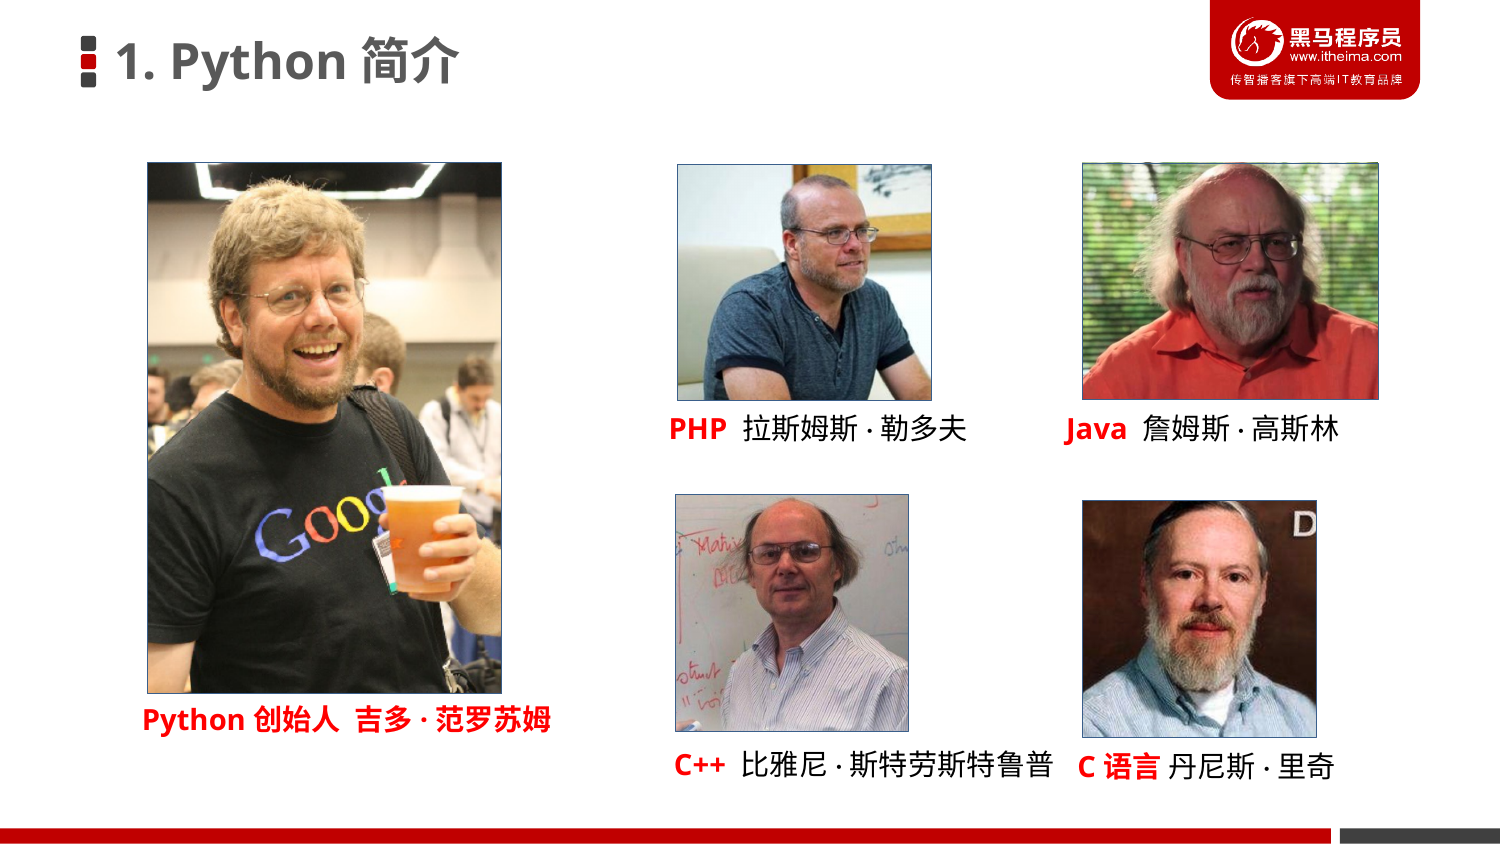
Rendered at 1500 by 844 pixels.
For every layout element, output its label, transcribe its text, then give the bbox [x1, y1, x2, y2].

picture [676, 163, 931, 401]
text_box Java 詹姆斯·高斯林 [1051, 402, 1355, 453]
text_box C++ 比雅尼·斯特劳斯特鲁普 [659, 739, 1070, 789]
picture [1082, 162, 1379, 400]
picture [1082, 500, 1317, 737]
text_box PHP 拉斯姆斯·勒多夫 [653, 403, 983, 453]
text_box 1. Python简介 [103, 0, 987, 130]
picture [675, 494, 909, 732]
text_box Python创始人 吉多·范罗苏姆 [127, 693, 585, 779]
picture [1212, 8, 1421, 94]
text_box C语言 丹尼斯·里奇 [1062, 740, 1351, 791]
picture [147, 162, 502, 694]
